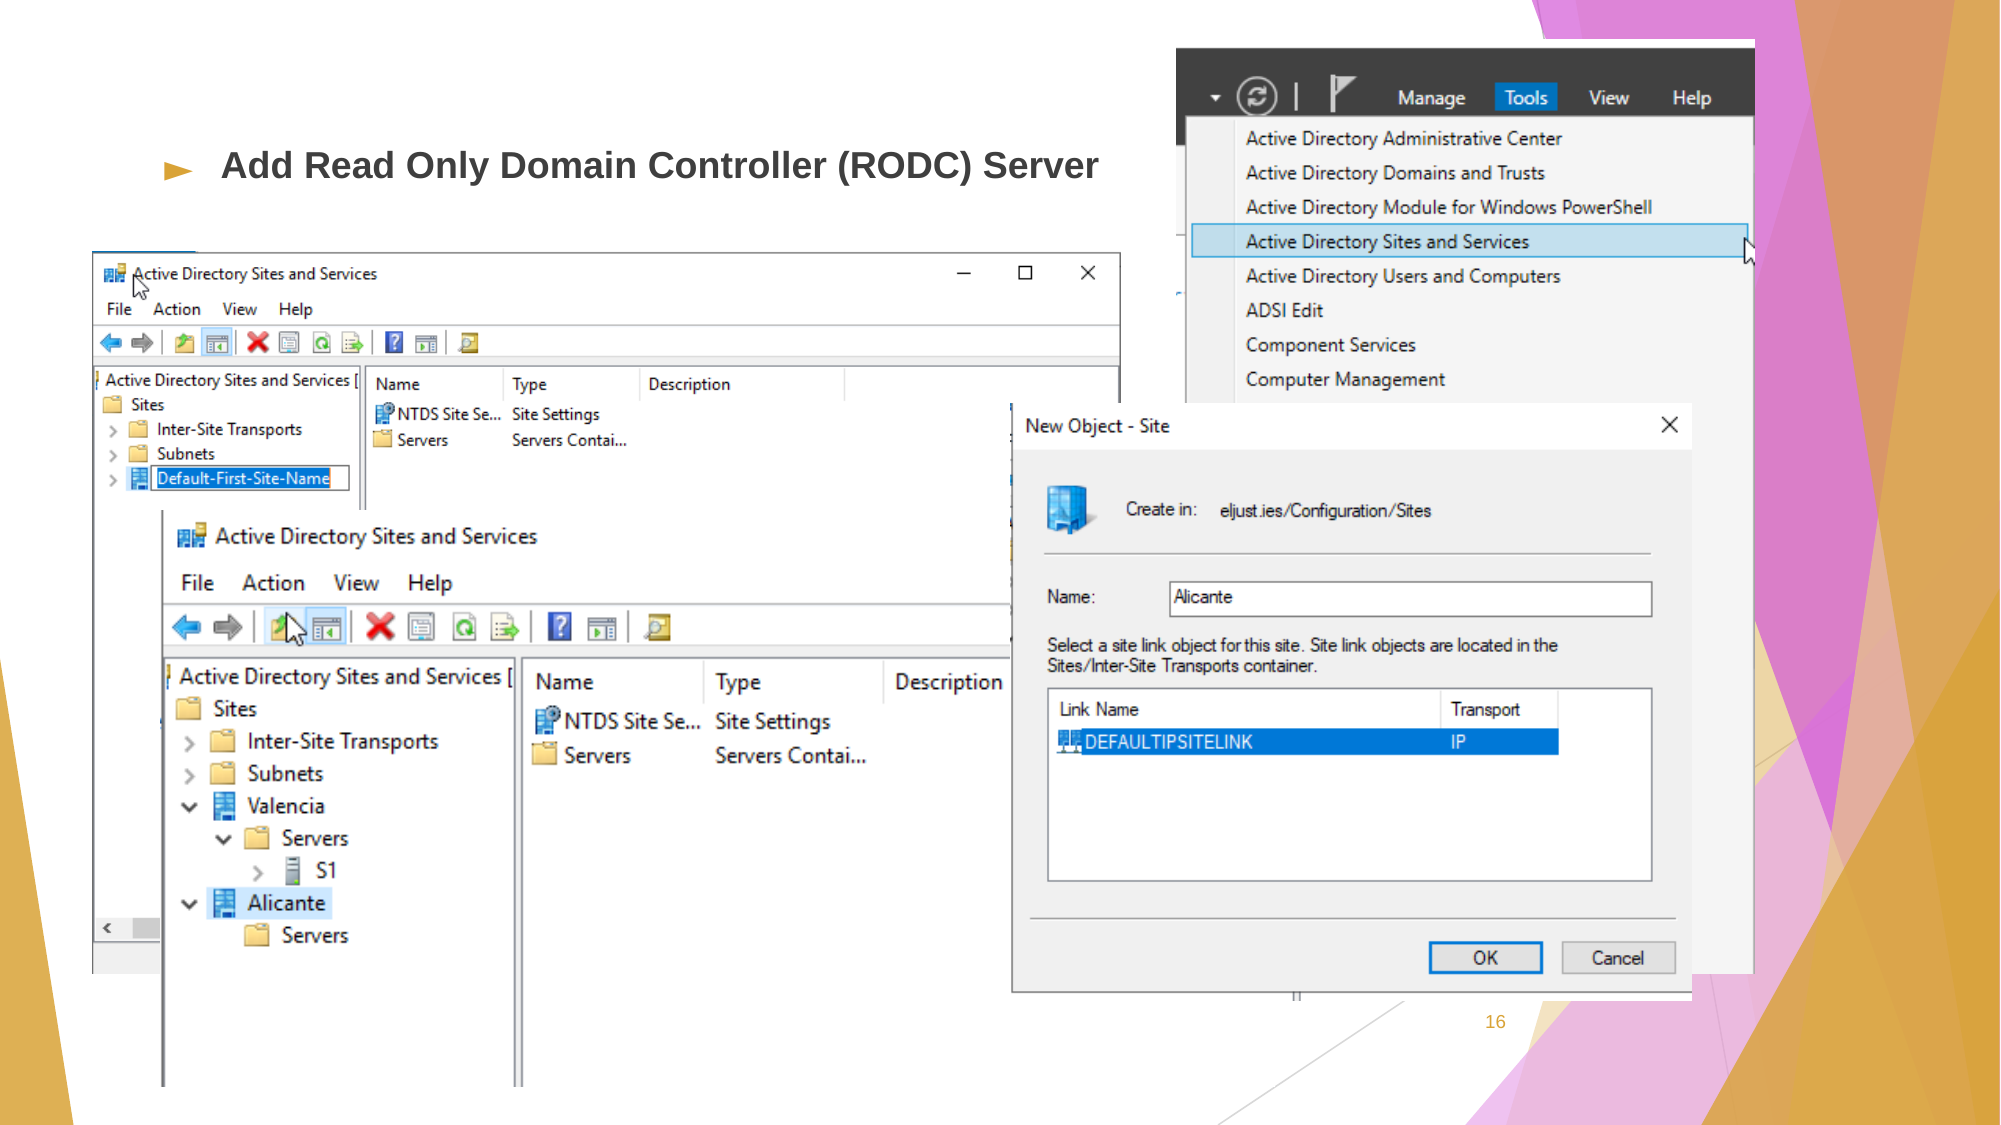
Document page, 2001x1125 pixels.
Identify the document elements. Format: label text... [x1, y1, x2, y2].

slide_number ‹#› [1409, 1008, 1522, 1051]
picture [91, 39, 1755, 1087]
text_box Add Read Only Domain Controller (RODC) Server [149, 81, 1170, 292]
